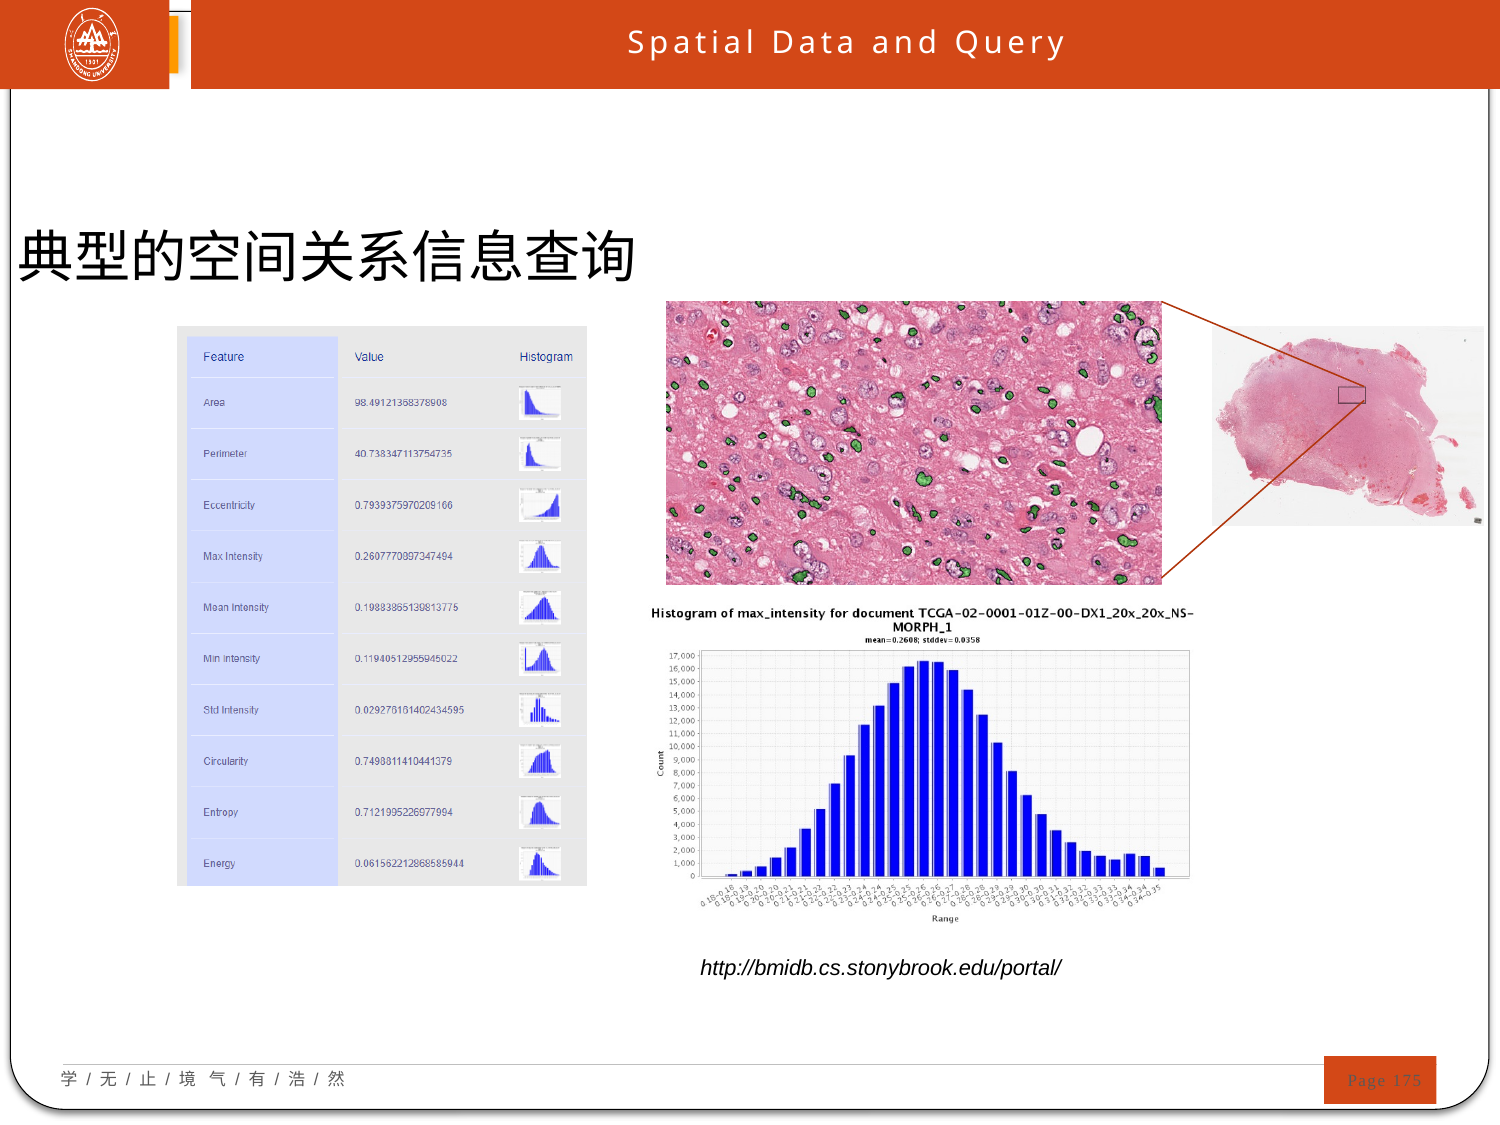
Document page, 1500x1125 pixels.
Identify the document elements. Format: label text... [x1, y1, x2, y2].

list Spatial Data and Query [190, 14, 1500, 68]
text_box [1161, 400, 1365, 579]
picture [1212, 326, 1484, 526]
picture [176, 326, 587, 886]
picture [647, 605, 1197, 926]
slide_number Page 175 [1324, 1056, 1437, 1104]
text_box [1161, 301, 1365, 387]
picture [666, 301, 1162, 586]
text_box http://bmidb.cs.stonybrook.edu/portal/ [685, 946, 1448, 988]
text_box 典型的空间关系信息查询 [3, 214, 652, 297]
